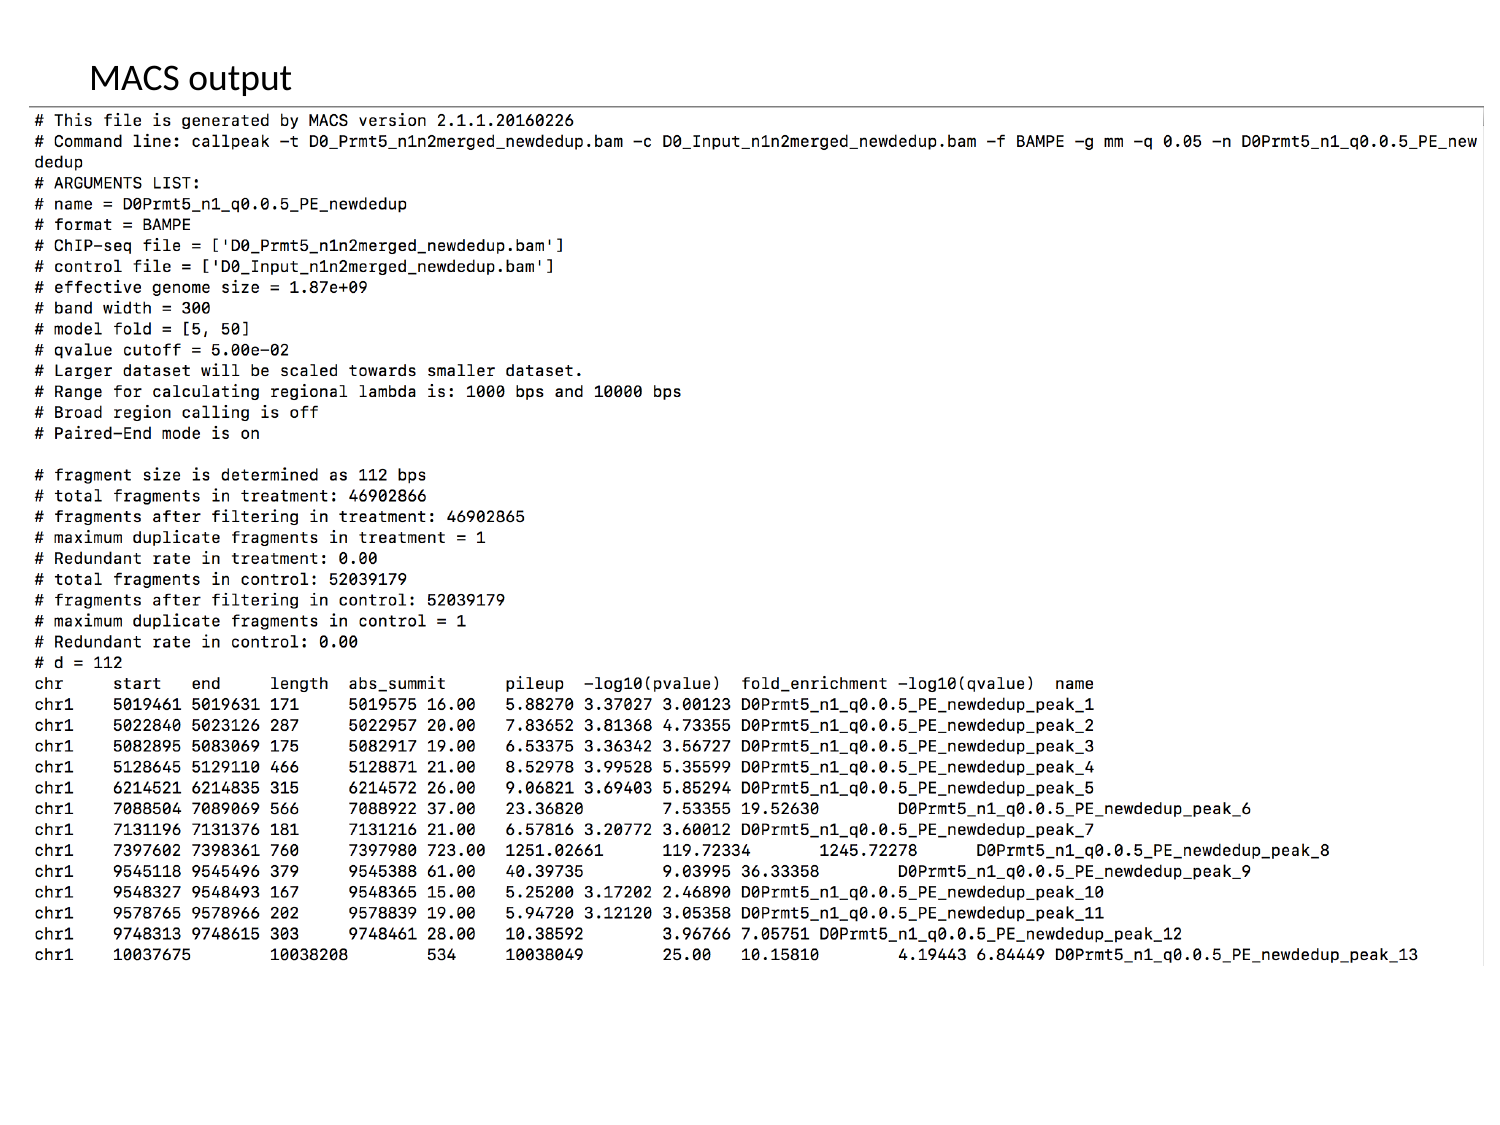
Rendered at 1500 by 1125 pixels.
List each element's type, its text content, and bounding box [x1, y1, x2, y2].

text_box MACS output [74, 45, 308, 106]
picture [29, 106, 1485, 966]
